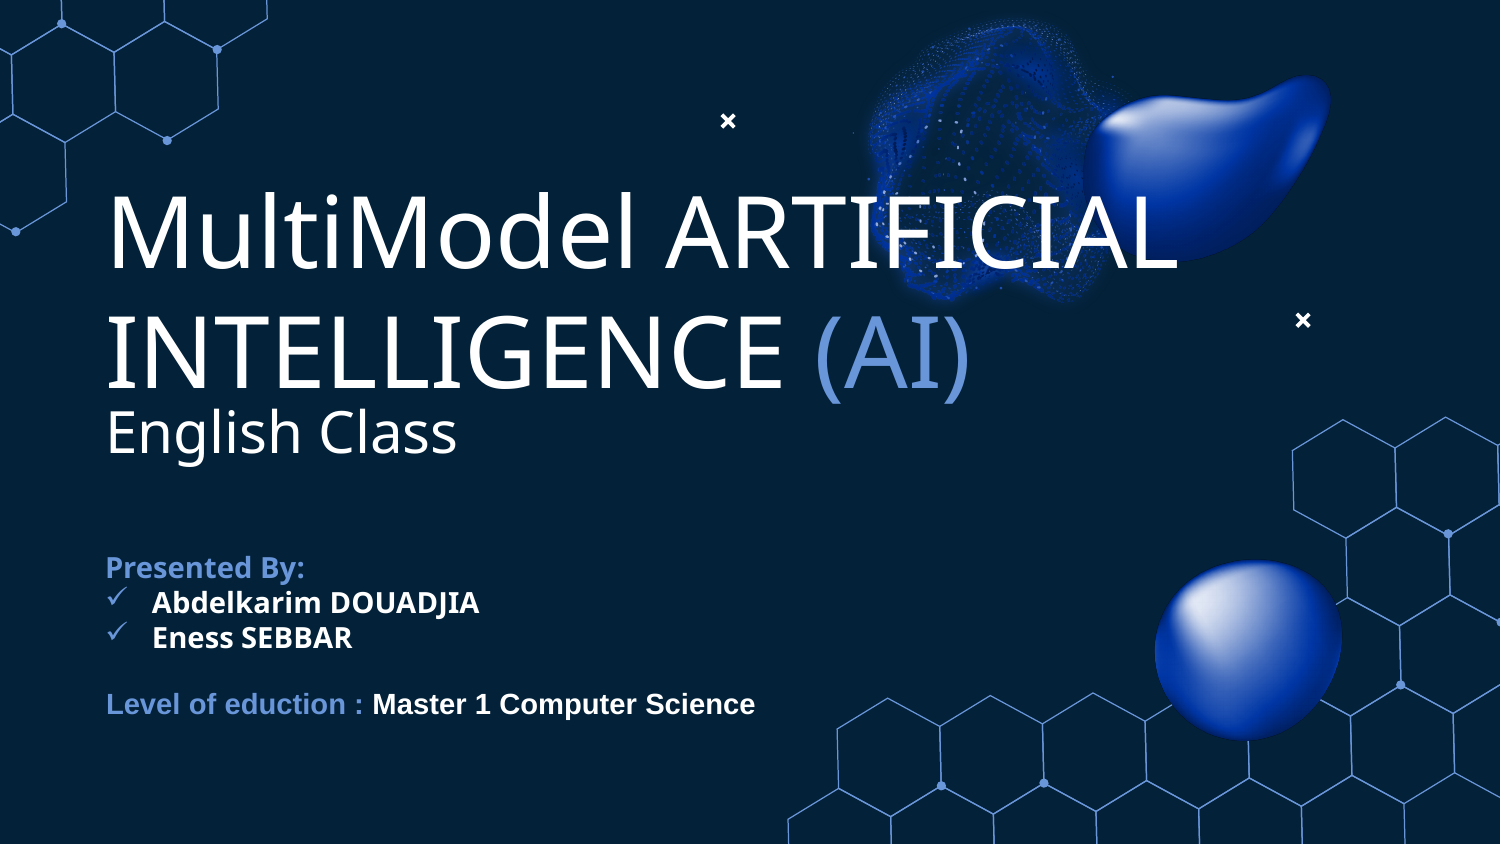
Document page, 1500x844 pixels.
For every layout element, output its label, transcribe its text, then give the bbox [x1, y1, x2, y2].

title MultiModel ARTIFICIAL INTELLIGENCE (AI) English Class [90, 120, 1474, 480]
picture [852, 11, 1350, 315]
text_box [721, 114, 735, 128]
subtitle Presented By: Abdelkarim DOUADJIA Eness SEBBAR [90, 534, 833, 650]
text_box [1296, 313, 1310, 327]
picture [1130, 533, 1371, 766]
text_box Level of eduction : Master 1 Computer Science [91, 678, 772, 729]
